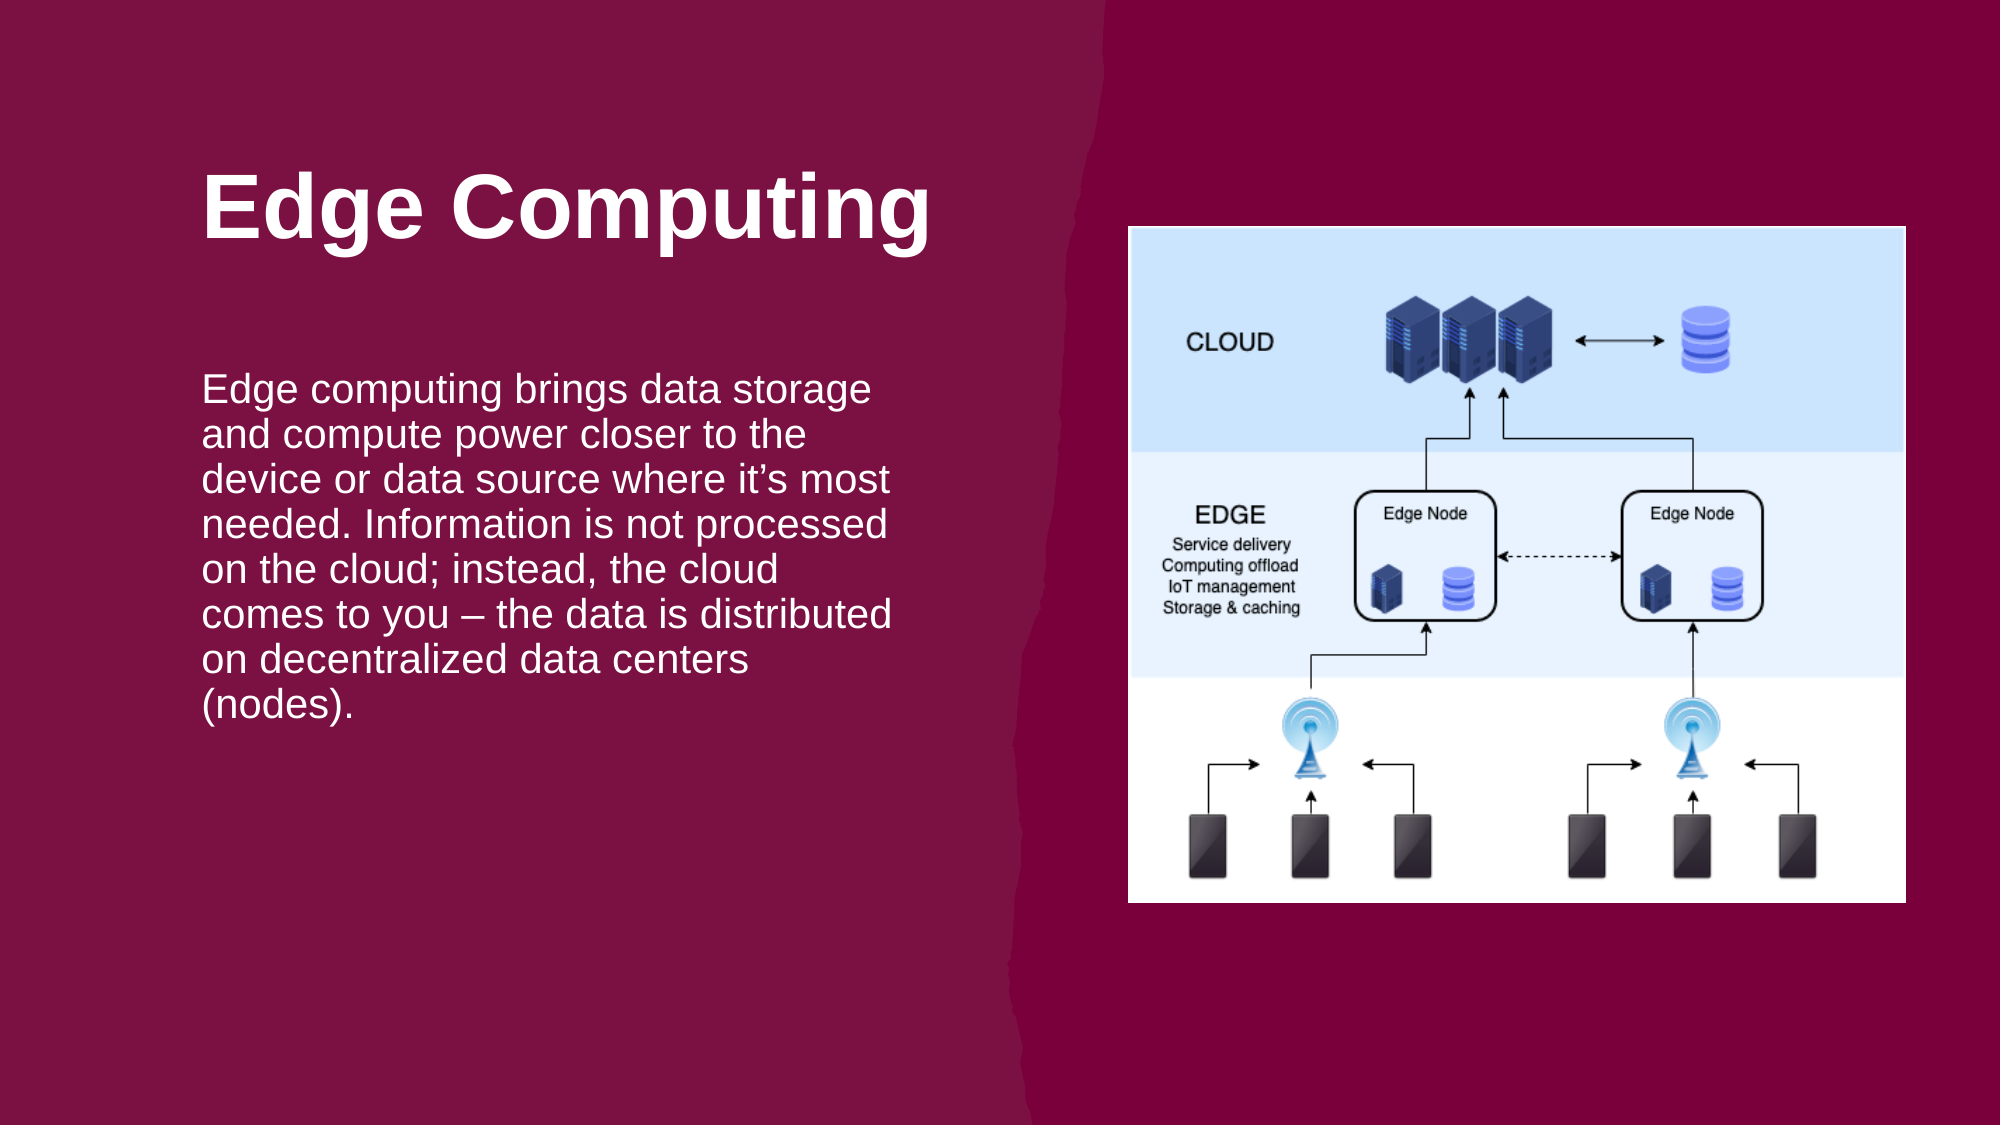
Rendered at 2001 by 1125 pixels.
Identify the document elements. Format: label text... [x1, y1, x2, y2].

text_box [1009, 0, 2000, 1125]
list Edge computing brings data storage and compute power closer to the device or data source where it’s most needed. Information is not processed on the cloud; instead, the cloud comes to you – the data is distributed on decentralized data centers (nodes). [186, 359, 915, 1002]
text_box [0, 0, 1107, 1125]
picture [1128, 226, 1906, 903]
title Edge Computing [186, 99, 972, 319]
